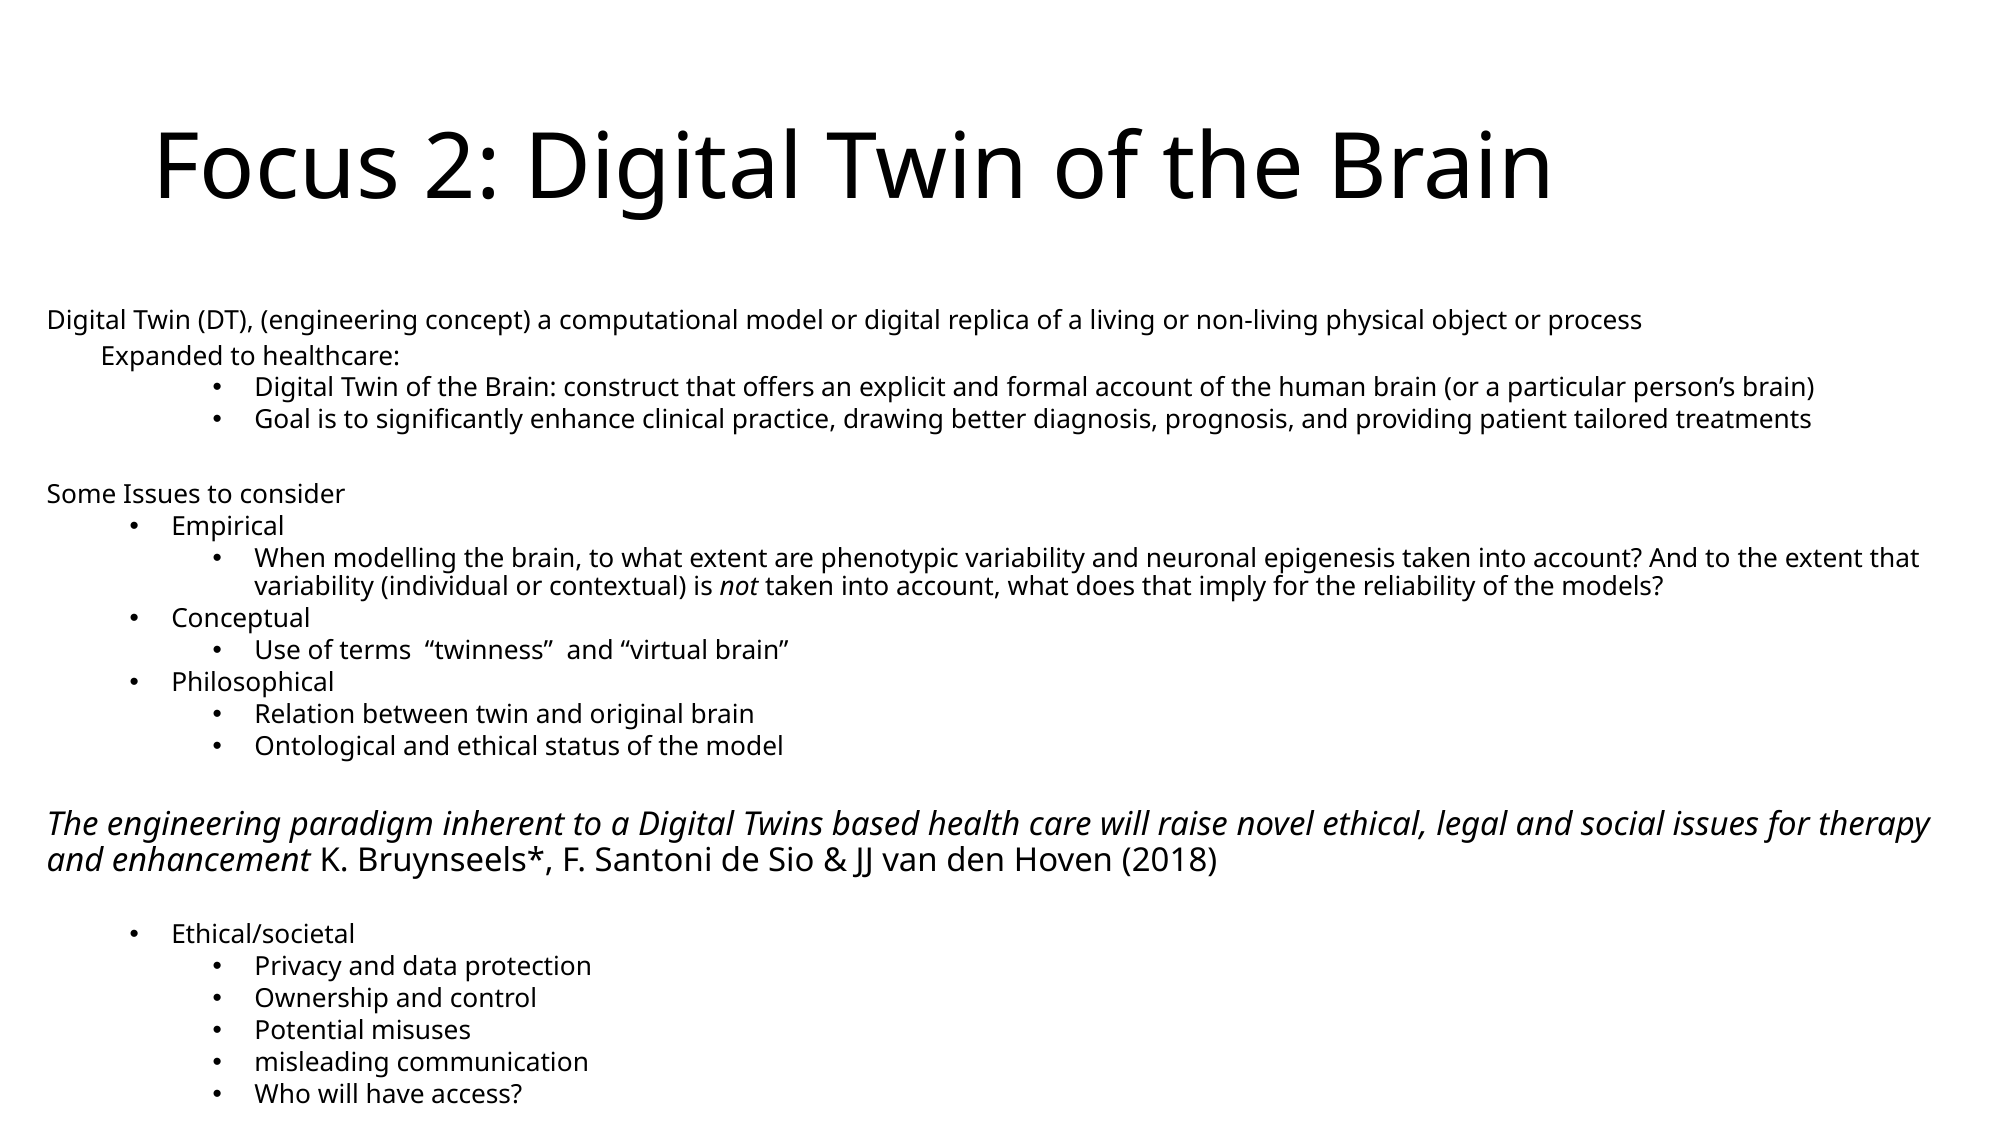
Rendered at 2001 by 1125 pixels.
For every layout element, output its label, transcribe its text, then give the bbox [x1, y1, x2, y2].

title Focus 2: Digital Twin of the Brain [137, 59, 1863, 277]
list Digital Twin (DT), (engineering concept) a computational model or digital replica of a living or non-living physical object or process Expanded to healthcare: Digital Twin of the Brain: construct that offers an explicit and formal account of the human brain (or a particular person’s brain) Goal is to significantly enhance clinical practice, drawing better diagnosis, prognosis, and providing patient tailored treatments Some Issues to consider Empirical When modelling the brain, to what extent are phenotypic variability and neuronal epigenesis taken into account? And to the extent that variability (individual or contextual) is not taken into account, what does that imply for the reliability of the models? Conceptual Use of terms “twinness” and “virtual brain” Philosophical Relation between twin and original brain Ontological and ethical status of the model The engineering paradigm inherent to a Digital Twins based health care will raise novel ethical, legal and social issues for therapy and enhancement K. Bruynseels*, F. Santoni de Sio & JJ van den Hoven (2018) Ethical/societal Privacy and data protection Ownership and control Potential misuses misleading communication Who will have access? [31, 277, 1969, 1125]
